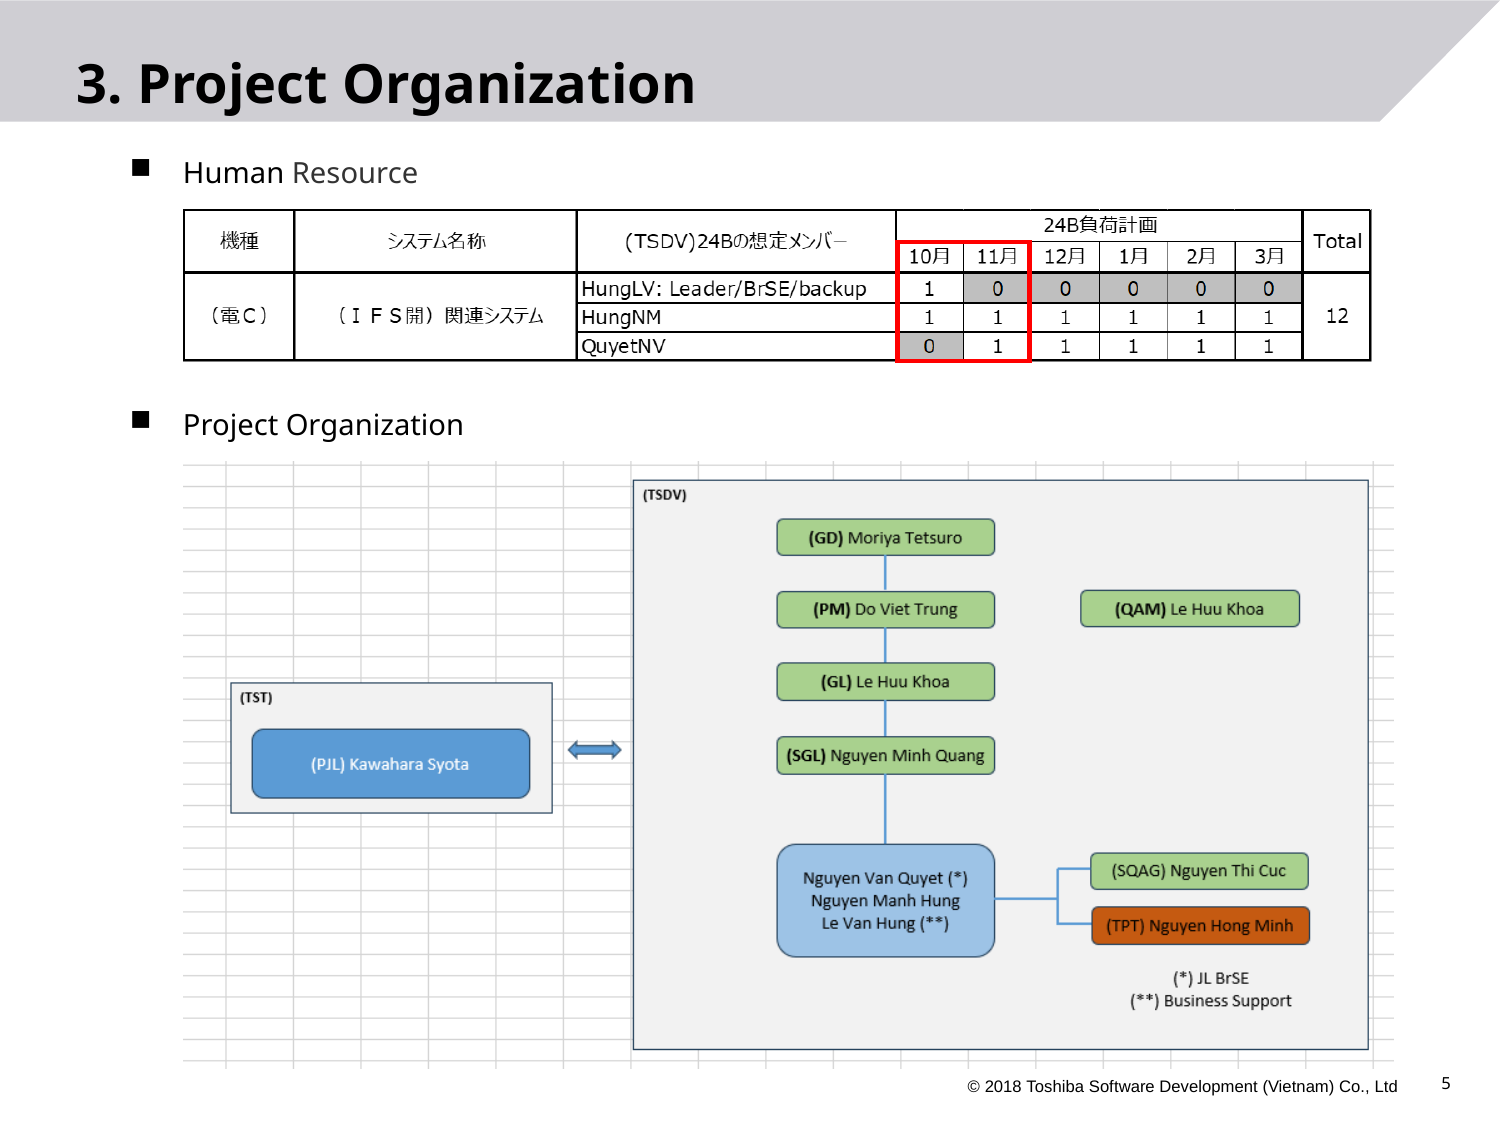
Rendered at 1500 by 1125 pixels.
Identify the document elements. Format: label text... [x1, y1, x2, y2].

text_box Project Organization [97, 398, 1500, 449]
picture [183, 461, 1394, 1069]
text_box Human Resource [97, 146, 1500, 197]
picture [183, 209, 1372, 362]
list 3. Project Organization [0, 0, 1500, 122]
